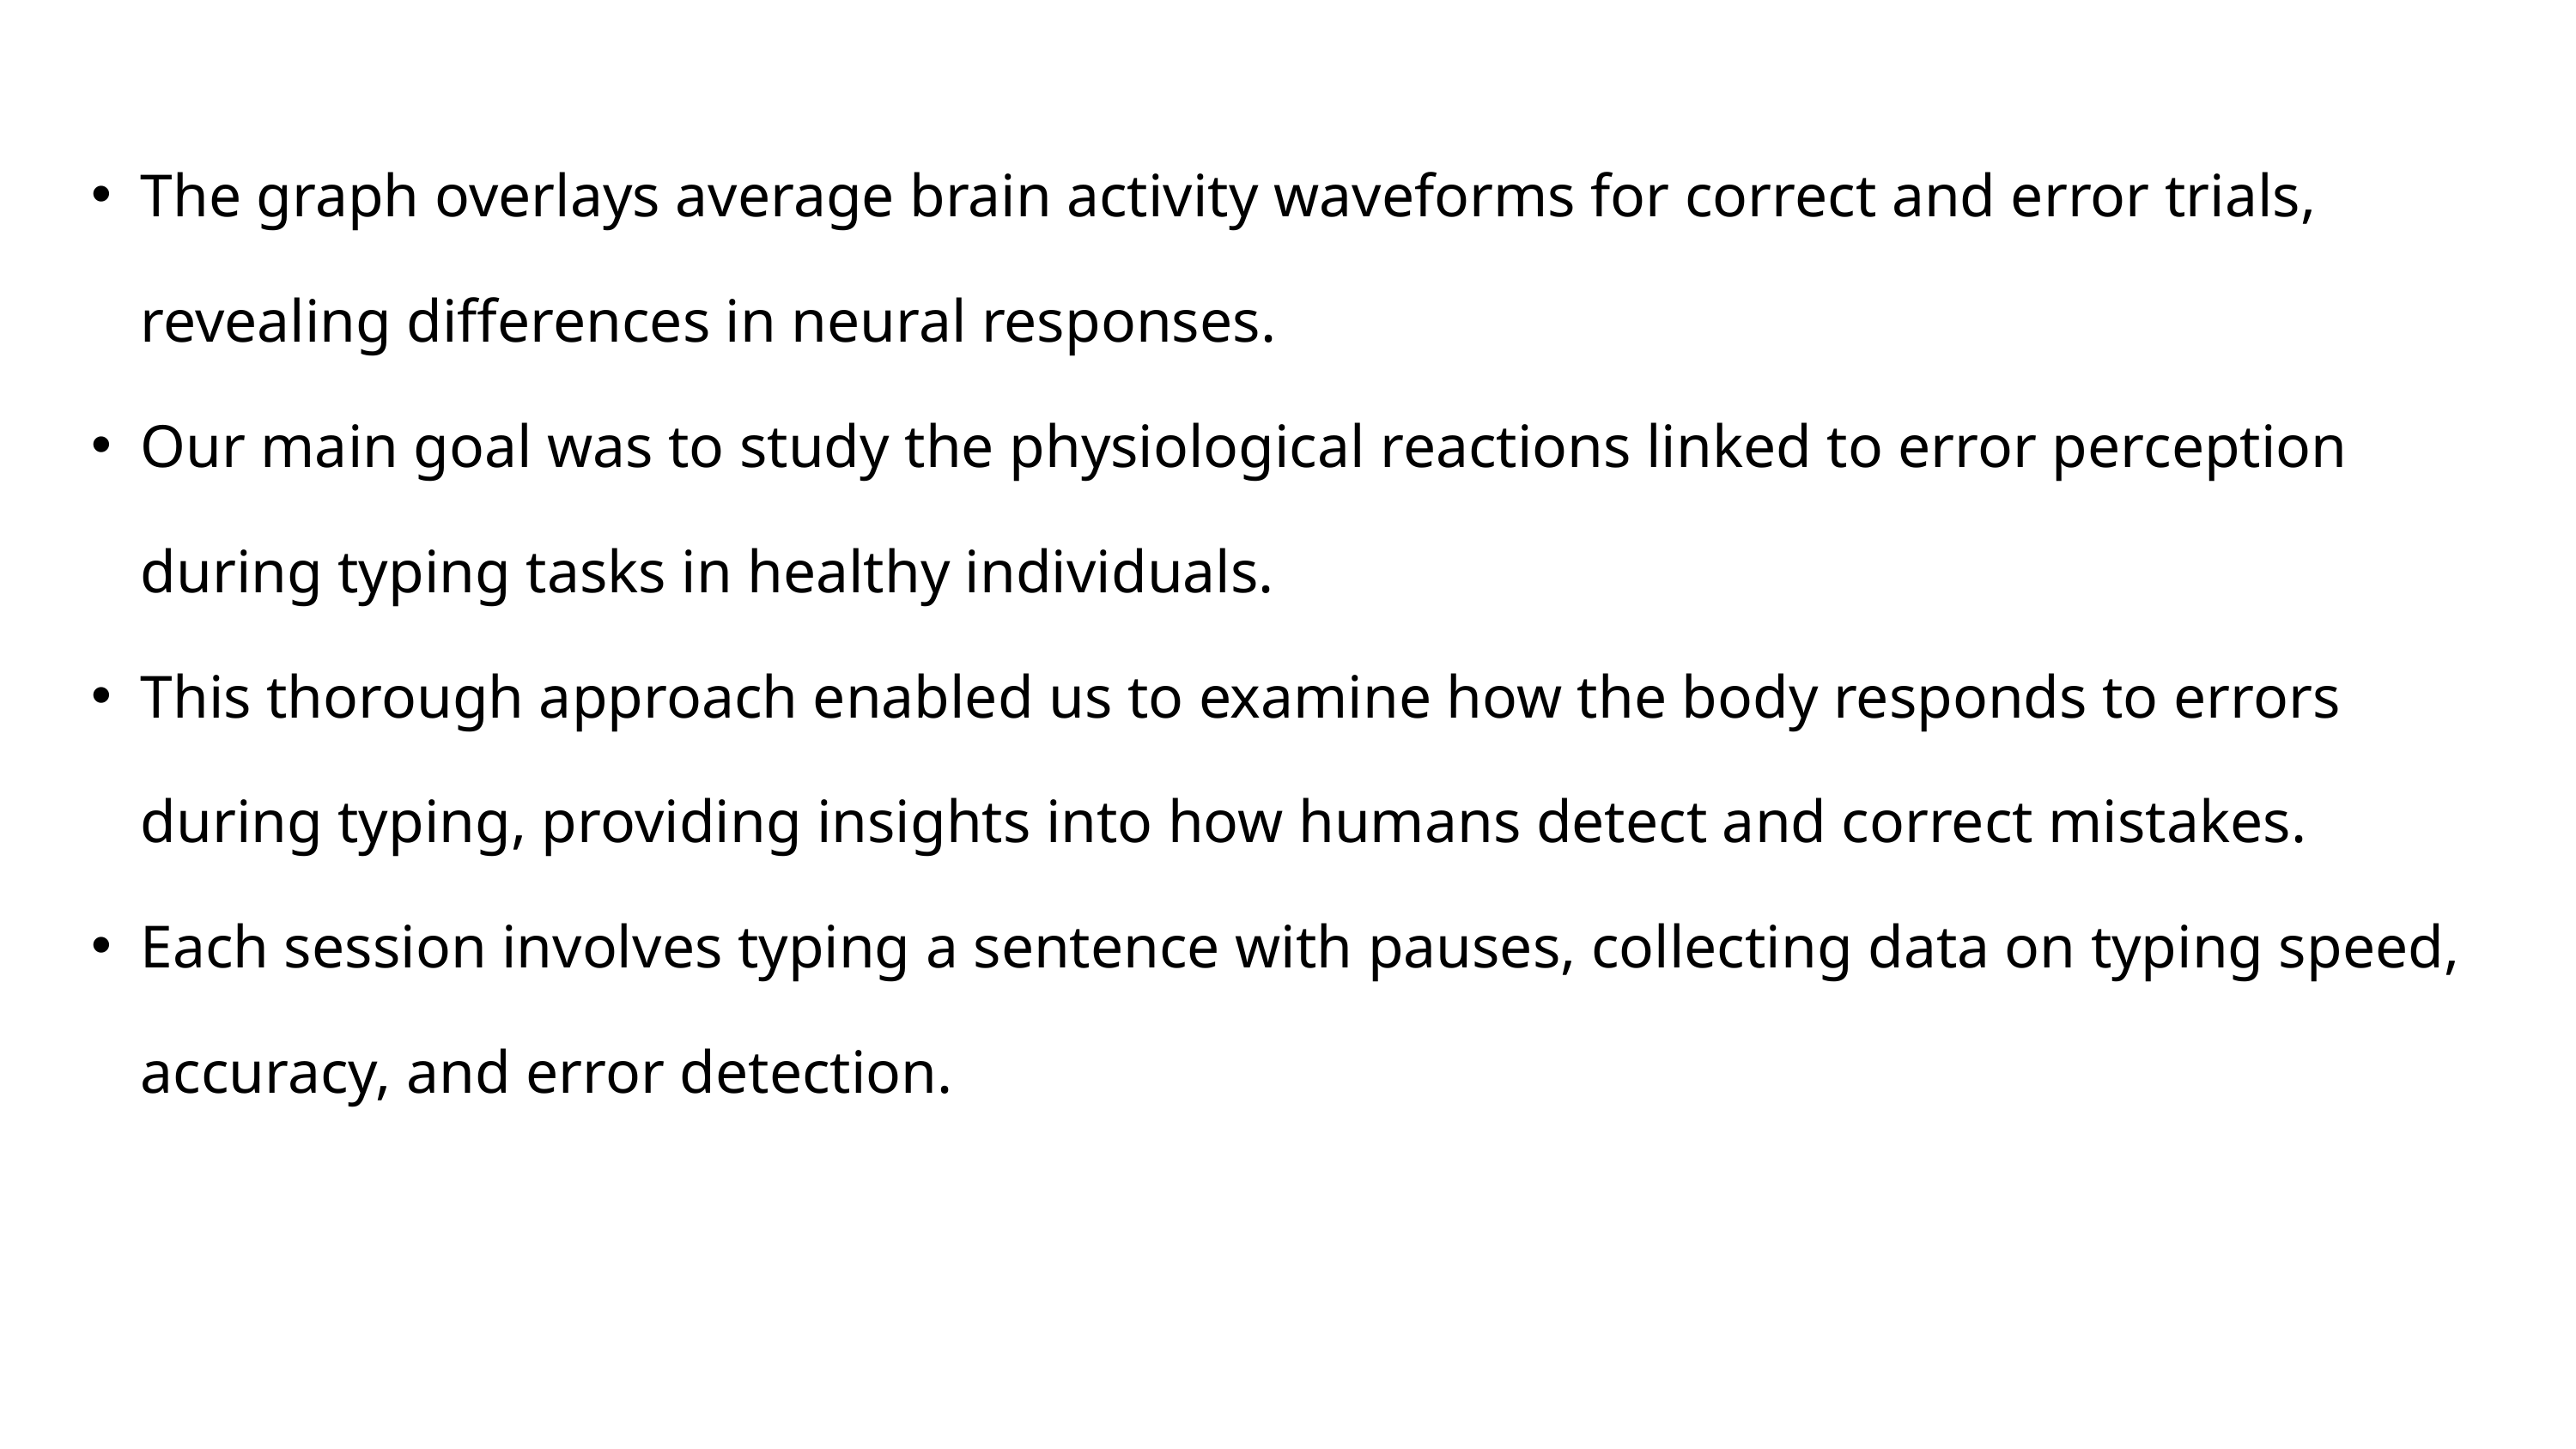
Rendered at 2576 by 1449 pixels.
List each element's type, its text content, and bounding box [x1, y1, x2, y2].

text_box The graph overlays average brain activity waveforms for correct and error trials, revealing differences in neural responses. Our main goal was to study the physiological reactions linked to error perception during typing tasks in healthy individuals. This thorough approach enabled us to examine how the body responds to errors during typing, providing insights into how humans detect and correct mistakes. Each session involves typing a sentence with pauses, collecting data on typing speed, accuracy, and error detection. [41, 103, 2473, 1106]
